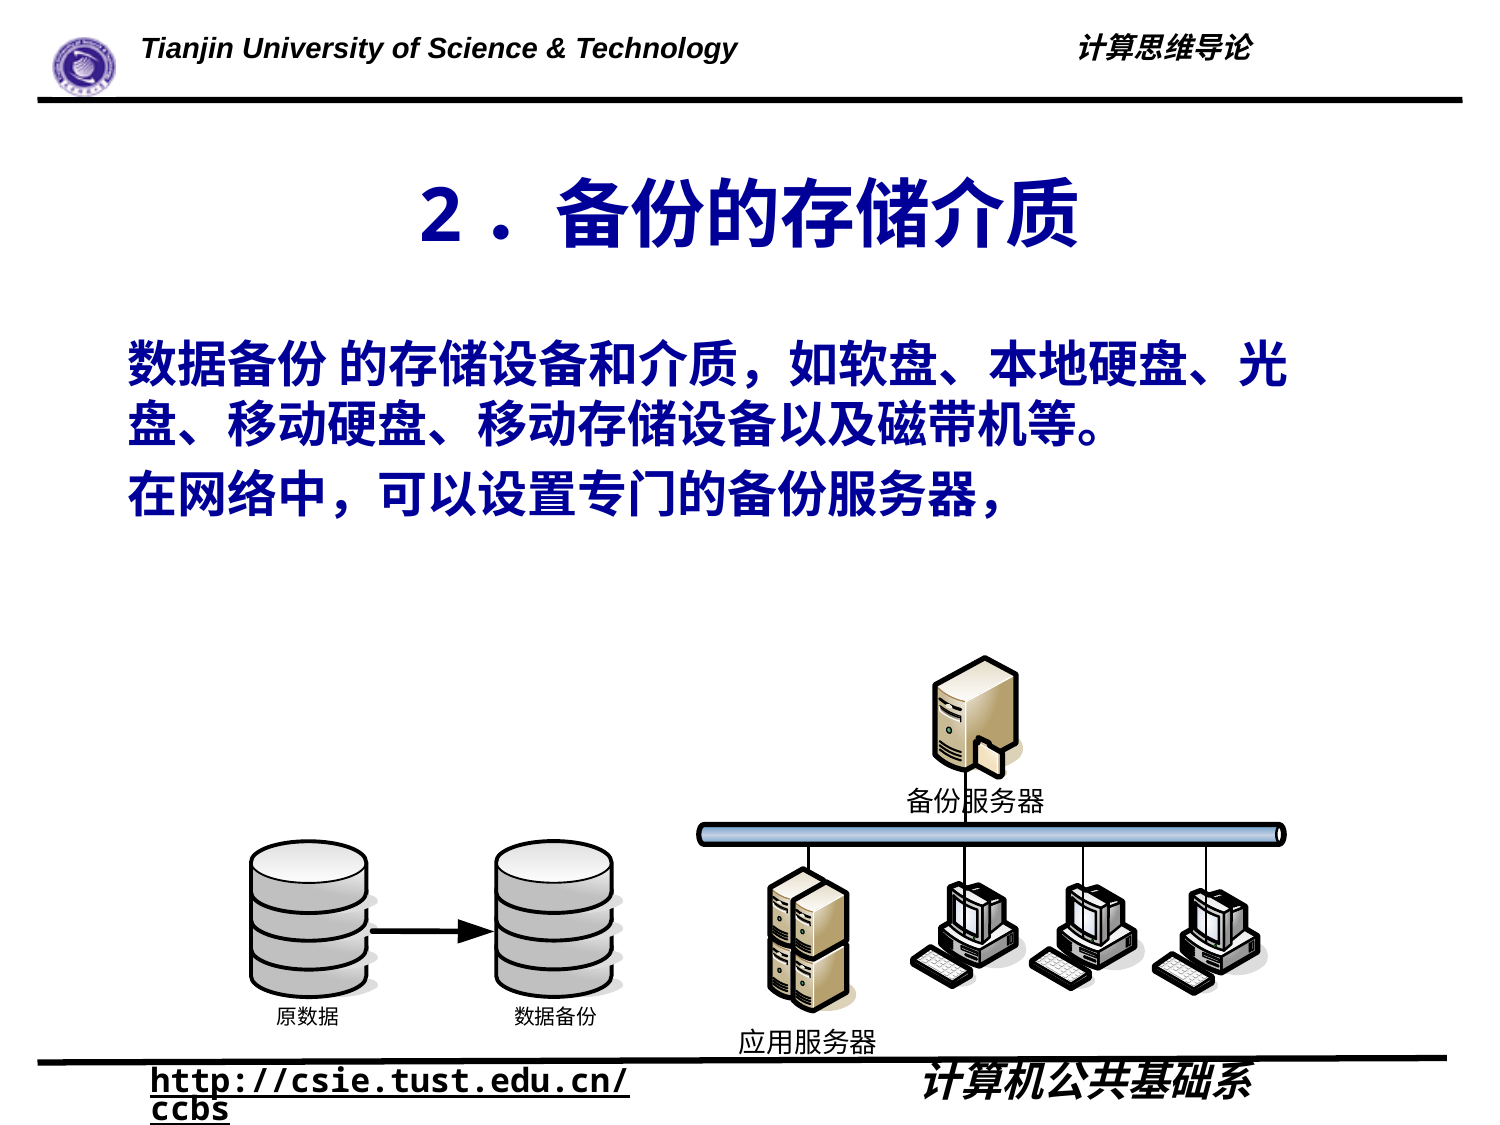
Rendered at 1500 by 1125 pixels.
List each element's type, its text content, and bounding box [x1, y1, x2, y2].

title 2．备份的存储介质 [112, 99, 1388, 288]
picture [52, 37, 116, 97]
picture [689, 648, 1294, 1065]
picture [226, 834, 646, 1029]
list 数据备份 的存储设备和介质，如软盘、本地硬盘、光盘、移动硬盘、移动存储设备以及磁带机等。 在网络中，可以设置专门的备份服务器， [112, 324, 1388, 1000]
